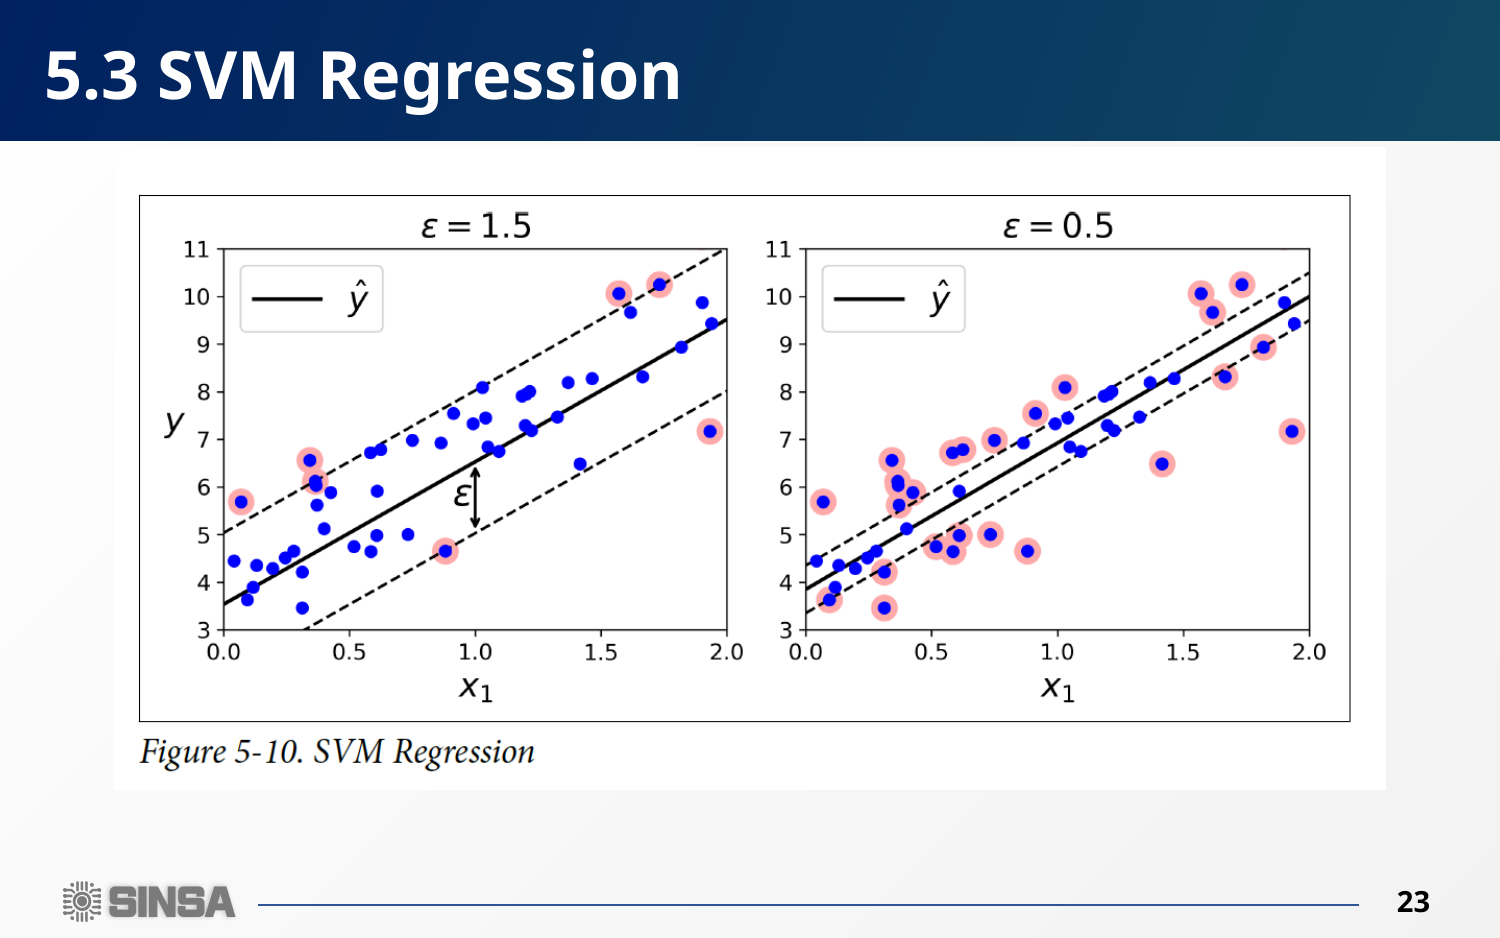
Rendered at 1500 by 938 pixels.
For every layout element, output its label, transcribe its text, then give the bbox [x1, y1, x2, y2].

title 5.3 SVM Regression [0, 0, 1500, 157]
picture [114, 147, 1386, 790]
slide_number 23 [1335, 875, 1445, 926]
